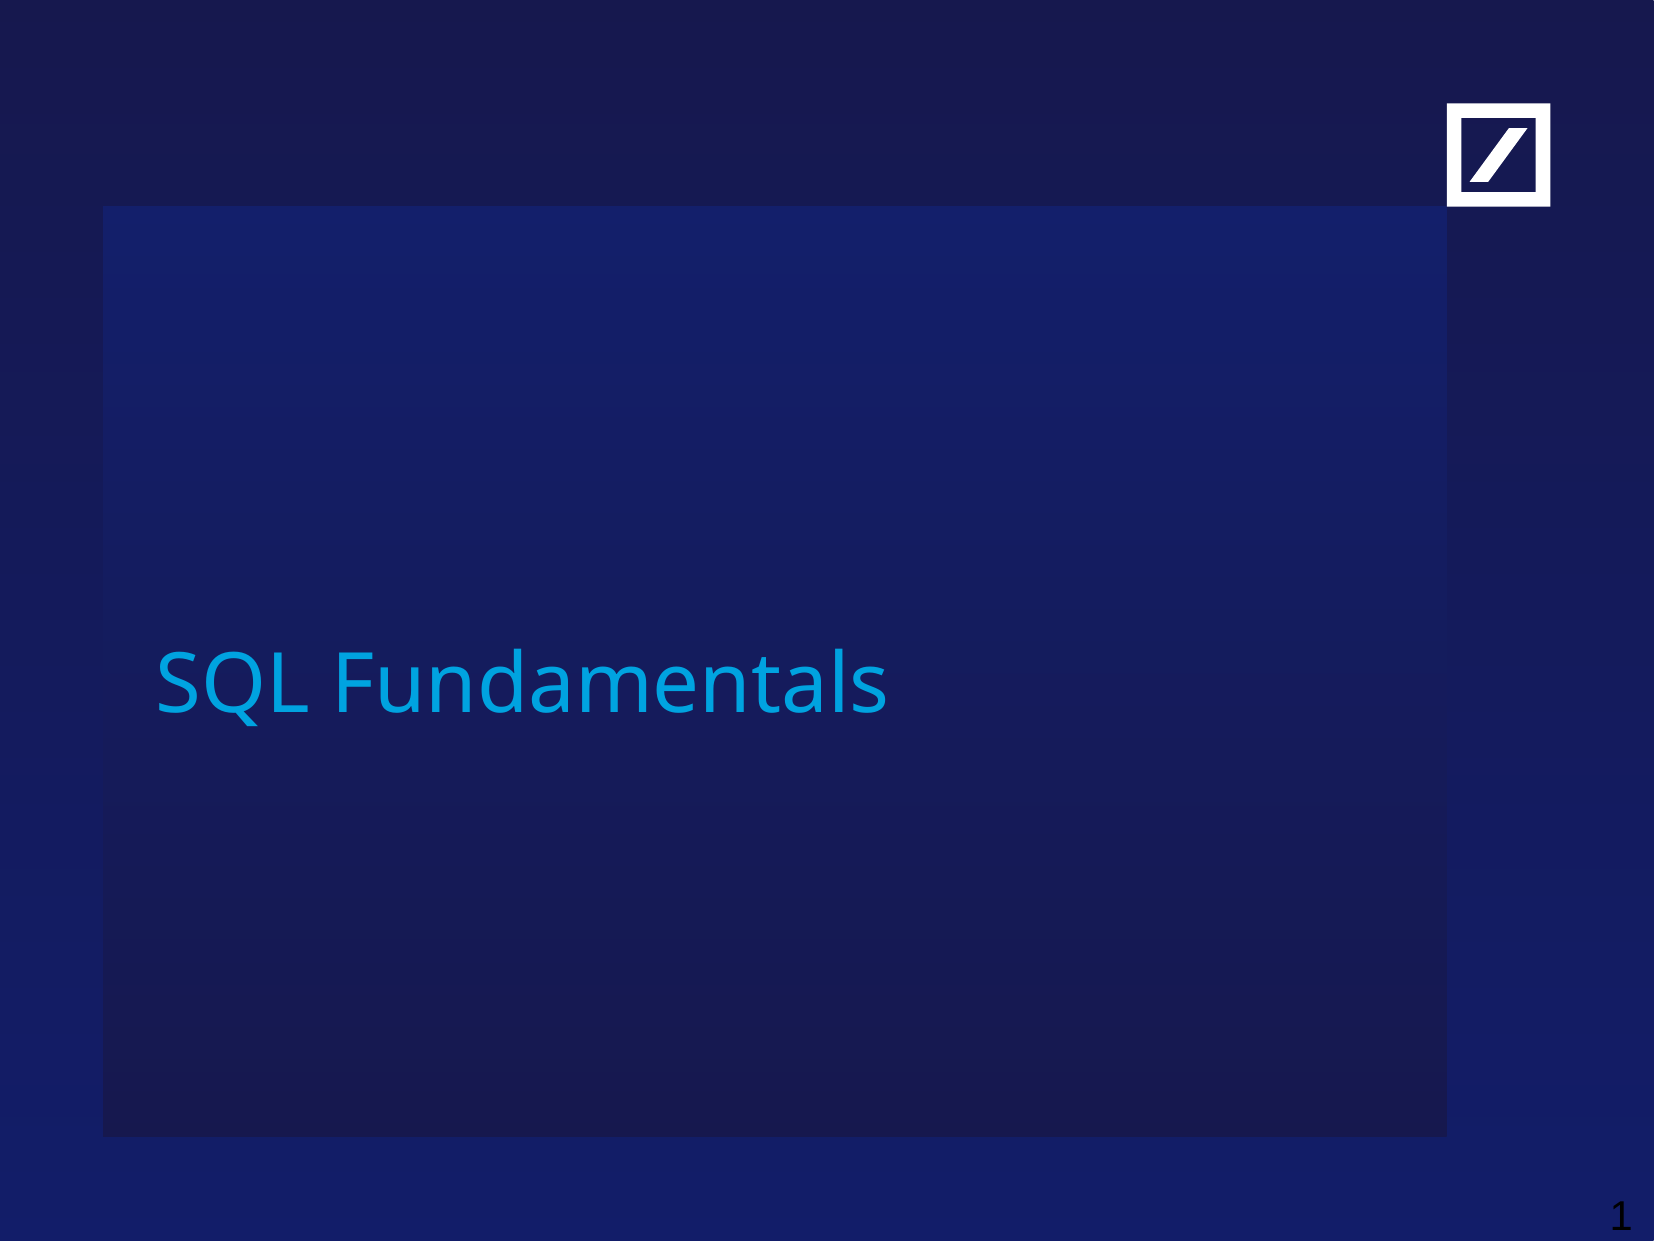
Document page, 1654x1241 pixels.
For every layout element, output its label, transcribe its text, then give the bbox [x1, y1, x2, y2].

list SQL Fundamentals [155, 258, 1396, 731]
slide_number 16 [1594, 1181, 1654, 1211]
